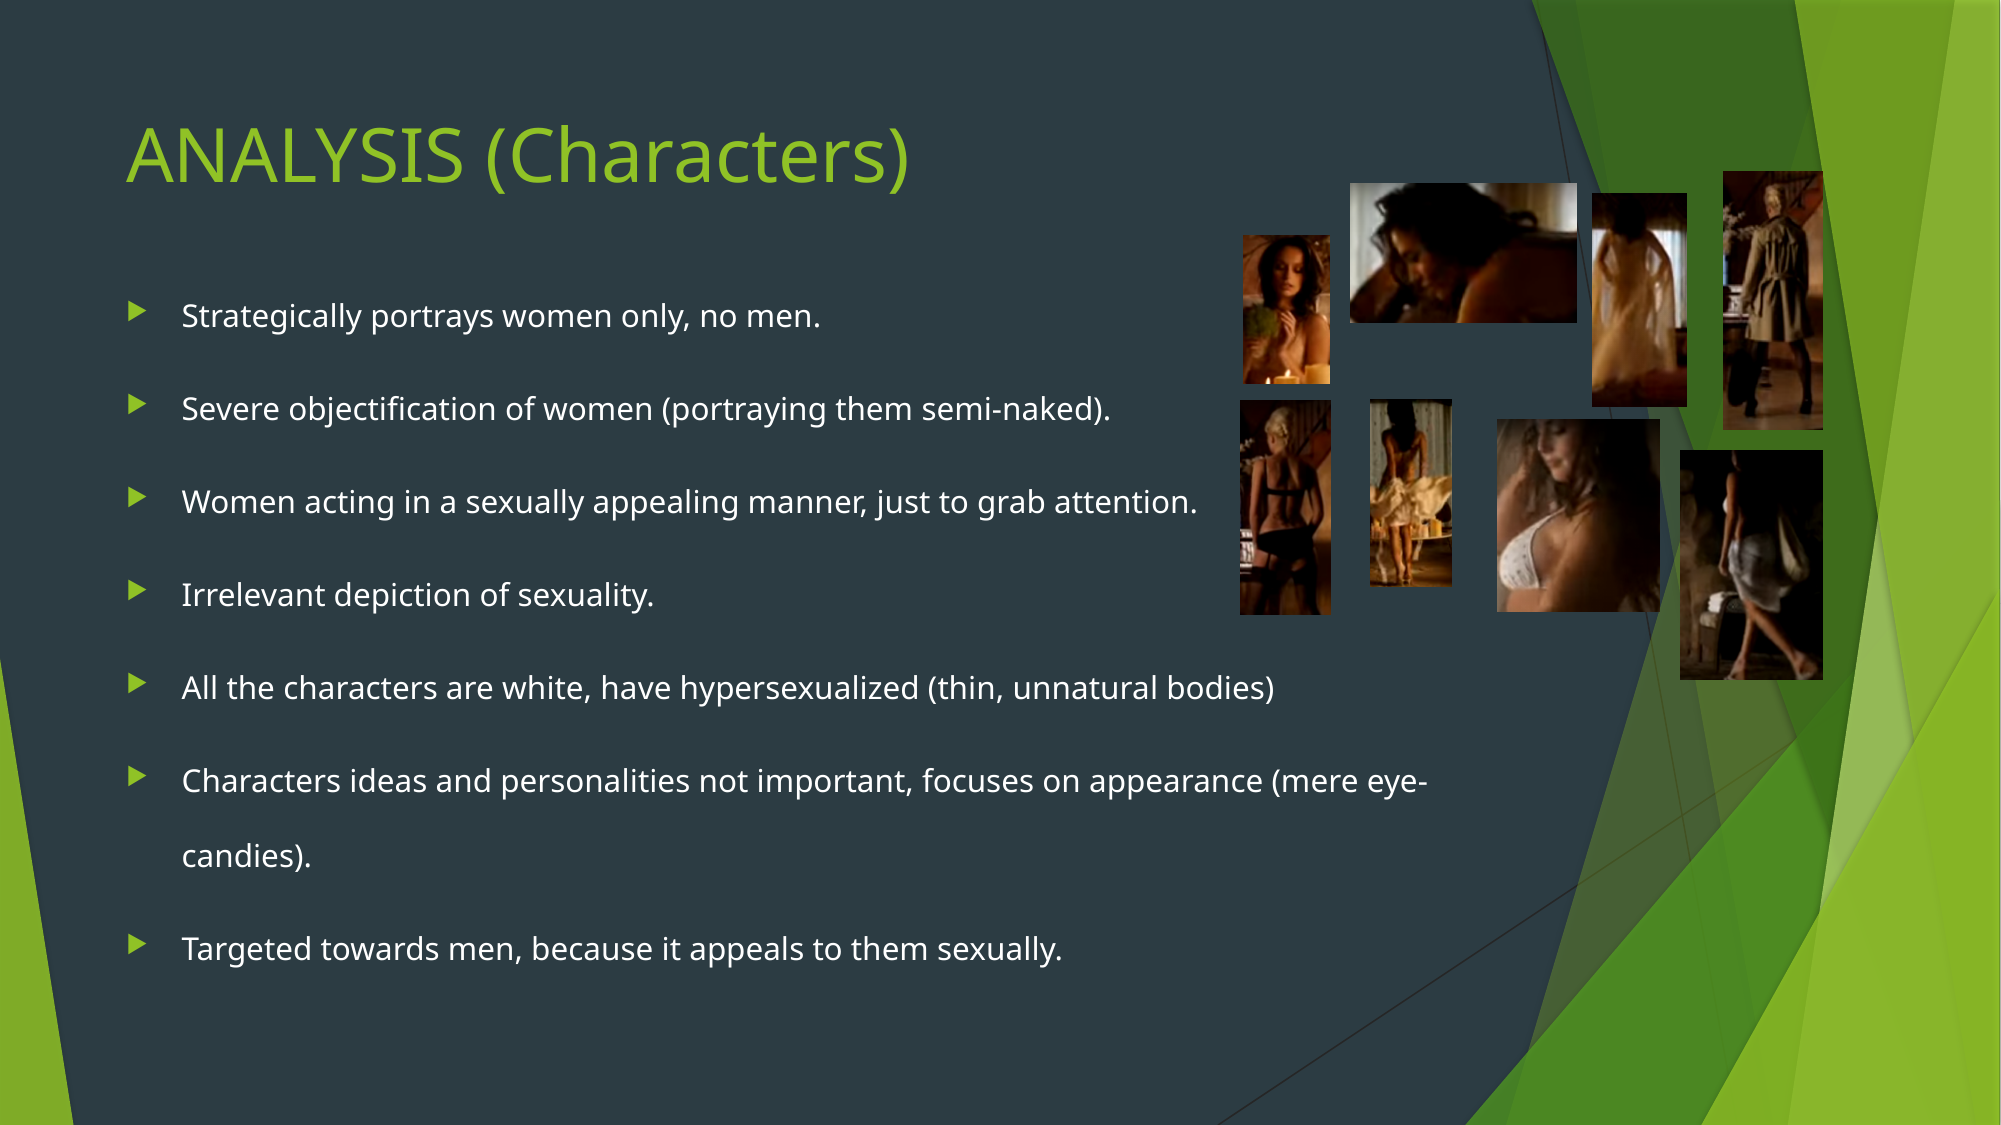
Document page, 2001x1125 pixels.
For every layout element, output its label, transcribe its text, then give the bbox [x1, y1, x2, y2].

list Strategically portrays women only, no men. Severe objectification of women (portraying them semi-naked). Women acting in a sexually appealing manner, just to grab attention. Irrelevant depiction of sexuality. All the characters are white, have hypersexualized (thin, unnatural bodies) Characters ideas and personalities not important, focuses on appearance (mere eye-candies). Targeted towards men, because it appeals to them sexually. [111, 250, 1522, 976]
picture [1243, 234, 1330, 385]
picture [1680, 449, 1823, 680]
picture [1369, 399, 1452, 587]
picture [1722, 170, 1823, 430]
title ANALYSIS (Characters) [111, 99, 1522, 250]
picture [1592, 193, 1687, 408]
picture [1240, 399, 1332, 616]
picture [1349, 182, 1578, 323]
picture [1497, 418, 1661, 612]
